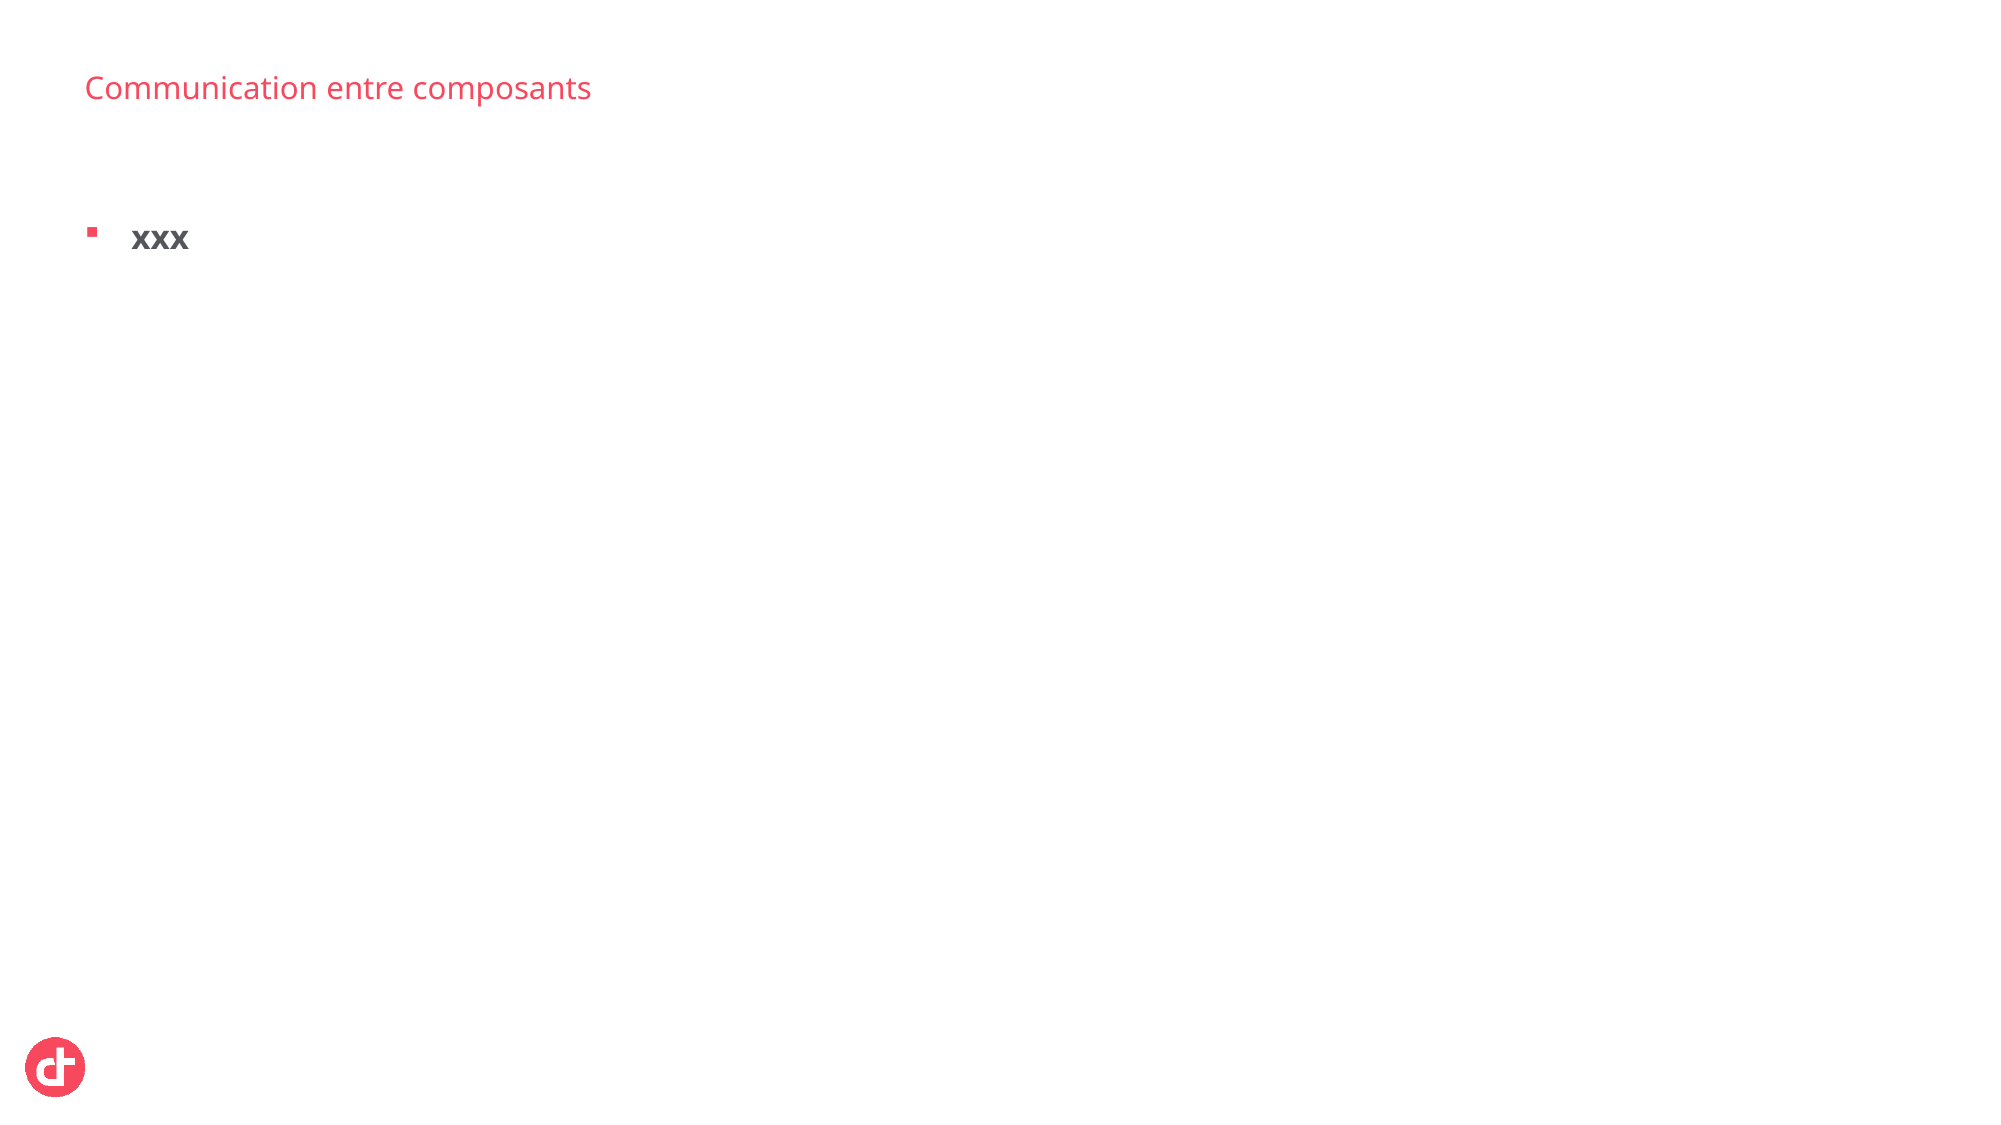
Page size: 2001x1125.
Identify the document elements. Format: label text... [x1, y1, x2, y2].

picture [25, 1037, 85, 1097]
title Communication entre composants [84, 72, 1810, 146]
text_box xxx [84, 216, 938, 257]
